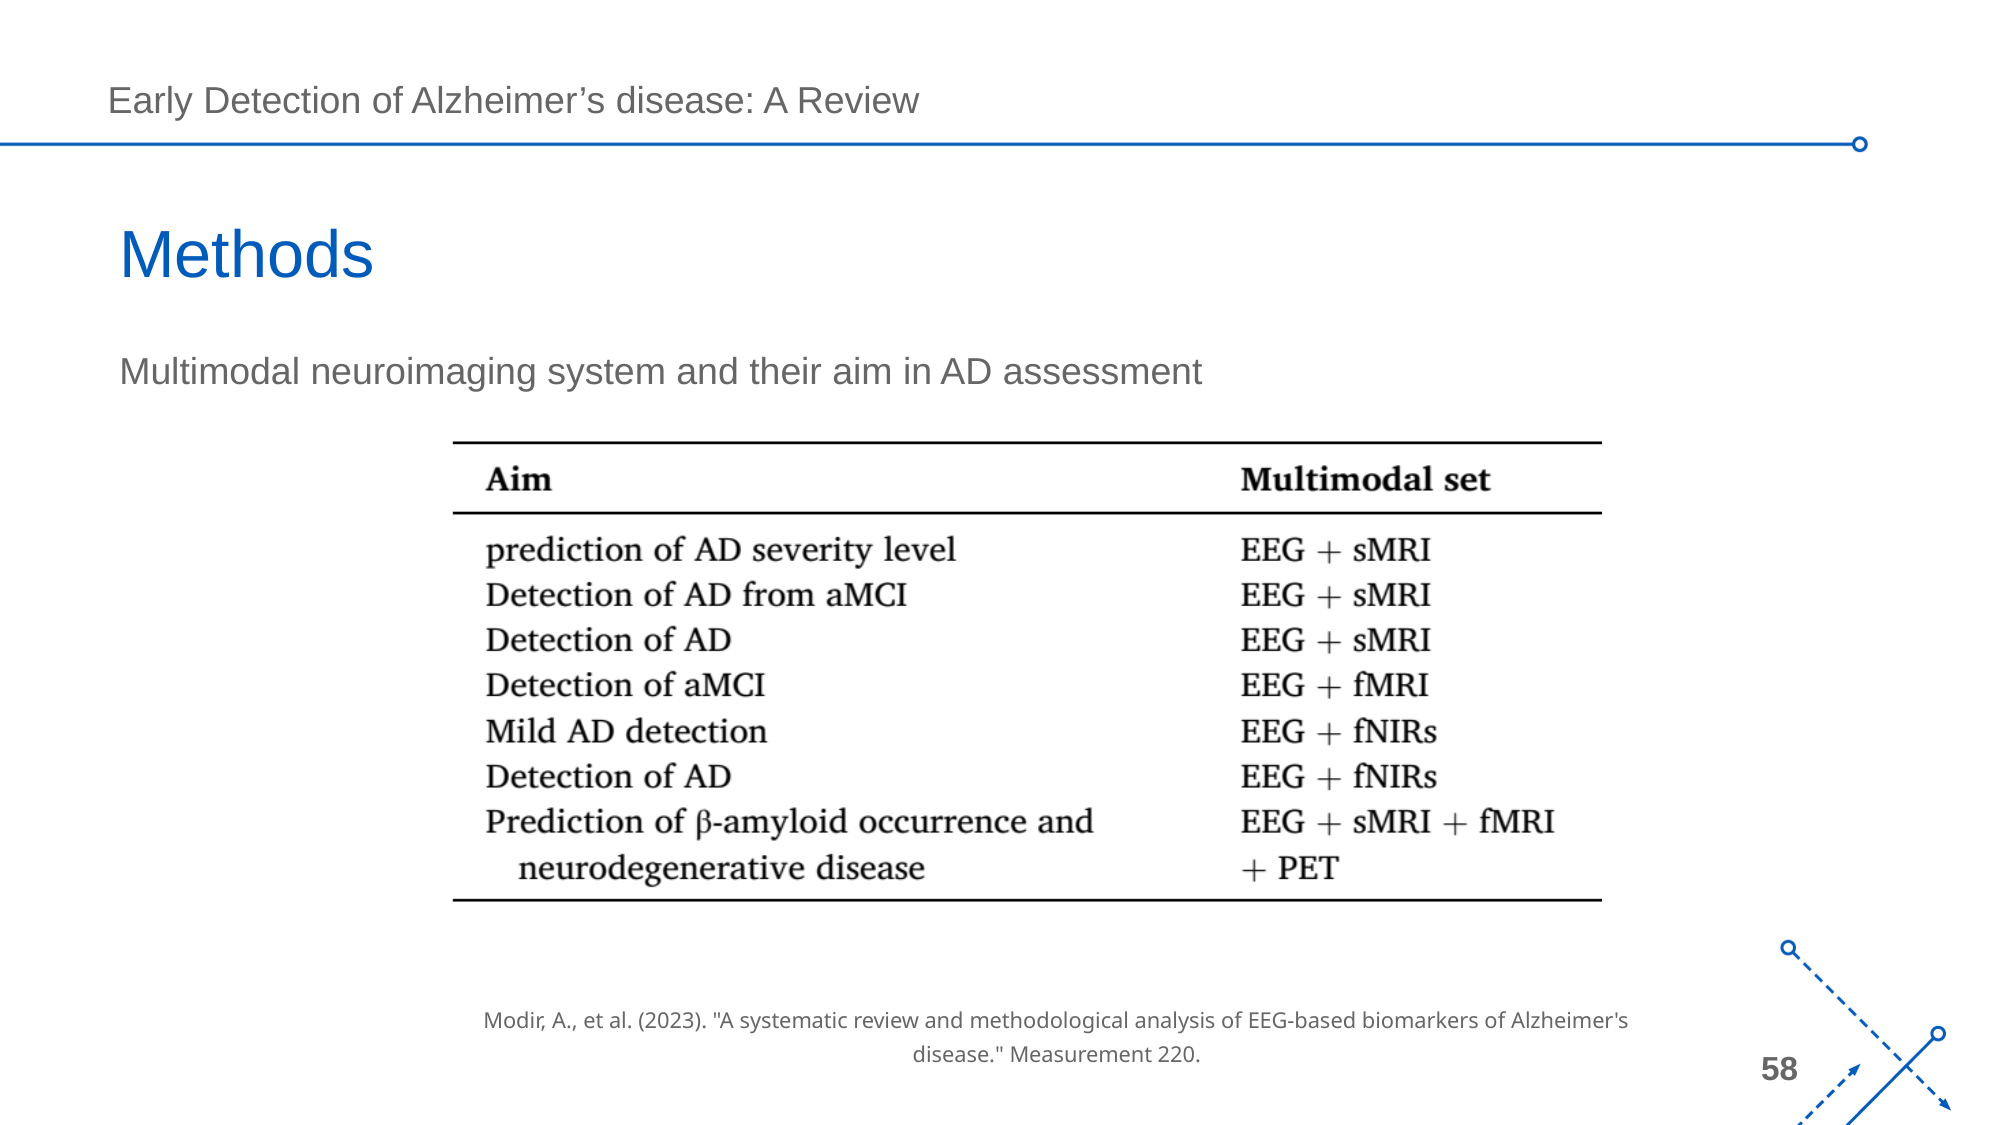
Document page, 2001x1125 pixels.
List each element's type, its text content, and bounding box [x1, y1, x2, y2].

text_box Modir, A., et al. (2023). "A systematic review and methodological analysis of EEG-based biomarkers of Alzheimer's disease." Measurement 220. [449, 991, 1665, 1083]
picture [0, 0, 2001, 1125]
title Methods [104, 211, 1665, 299]
text_box Multimodal neuroimaging system and their aim in AD assessment [104, 336, 1603, 400]
